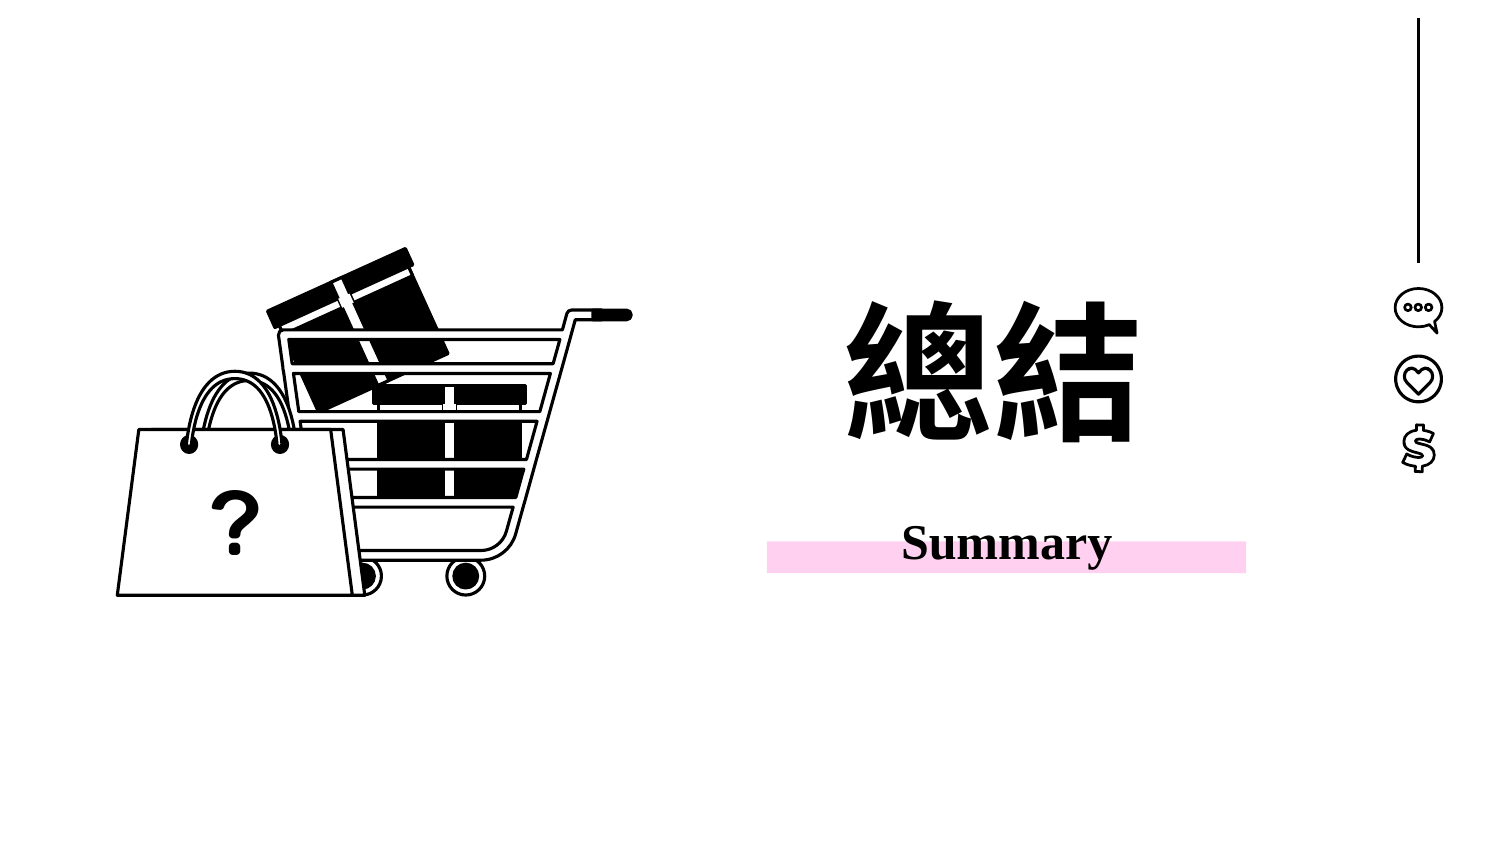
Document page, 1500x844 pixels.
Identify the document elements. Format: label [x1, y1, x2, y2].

text_box [116, 248, 632, 596]
title [665, 282, 1322, 456]
subtitle [678, 467, 1335, 611]
picture [202, 490, 268, 556]
